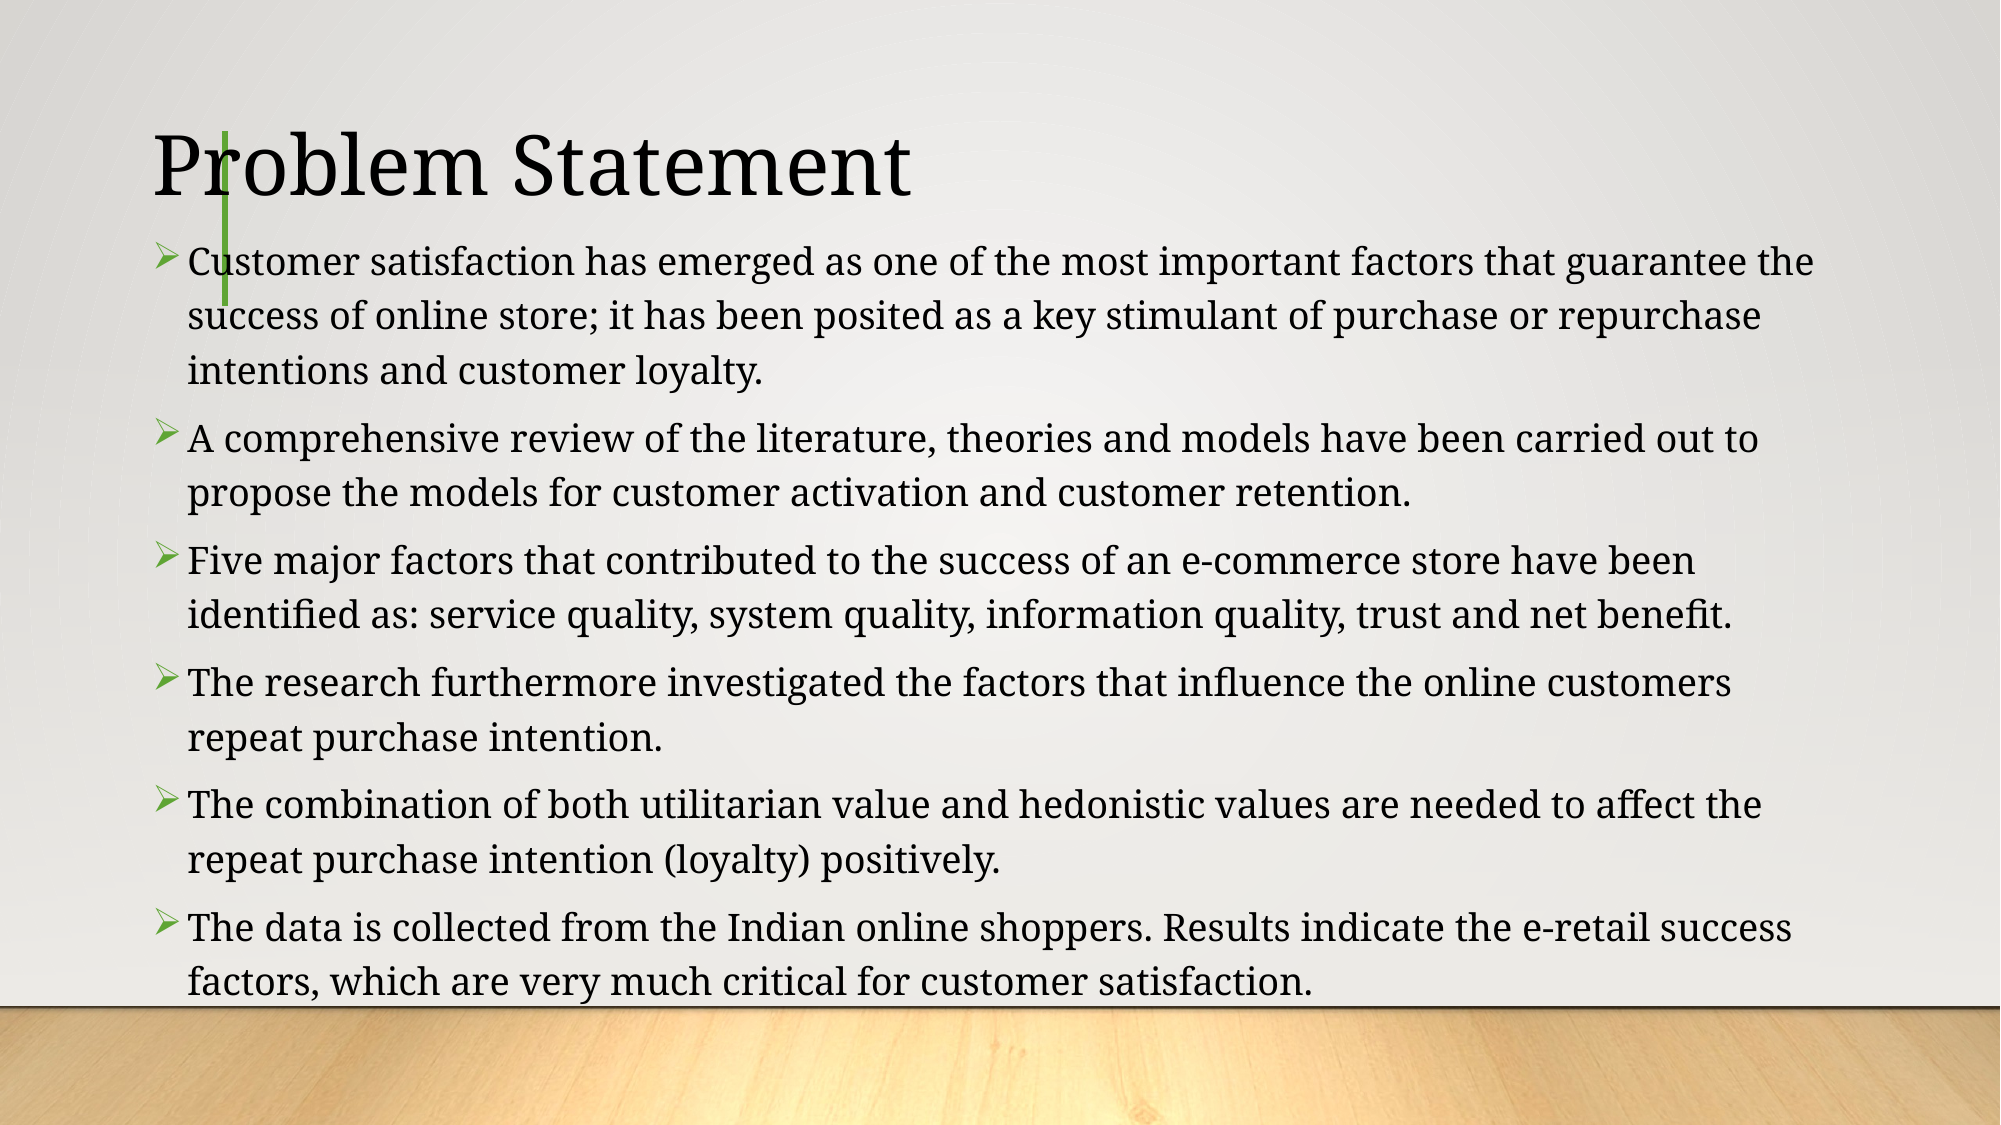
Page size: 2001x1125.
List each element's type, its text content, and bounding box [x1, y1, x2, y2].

title Problem Statement [137, 59, 1863, 221]
list Customer satisfaction has emerged as one of the most important factors that guarantee the success of online store; it has been posited as a key stimulant of purchase or repurchase intentions and customer loyalty. A comprehensive review of the literature, theories and models have been carried out to propose the models for customer activation and customer retention. Five major factors that contributed to the success of an e-commerce store have been identified as: service quality, system quality, information quality, trust and net benefit. The research furthermore investigated the factors that influence the online customers repeat purchase intention. The combination of both utilitarian value and hedonistic values are needed to affect the repeat purchase intention (loyalty) positively. The data is collected from the Indian online shoppers. Results indicate the e-retail success factors, which are very much critical for customer satisfaction. [137, 221, 1863, 1014]
picture [0, 1006, 2000, 1125]
